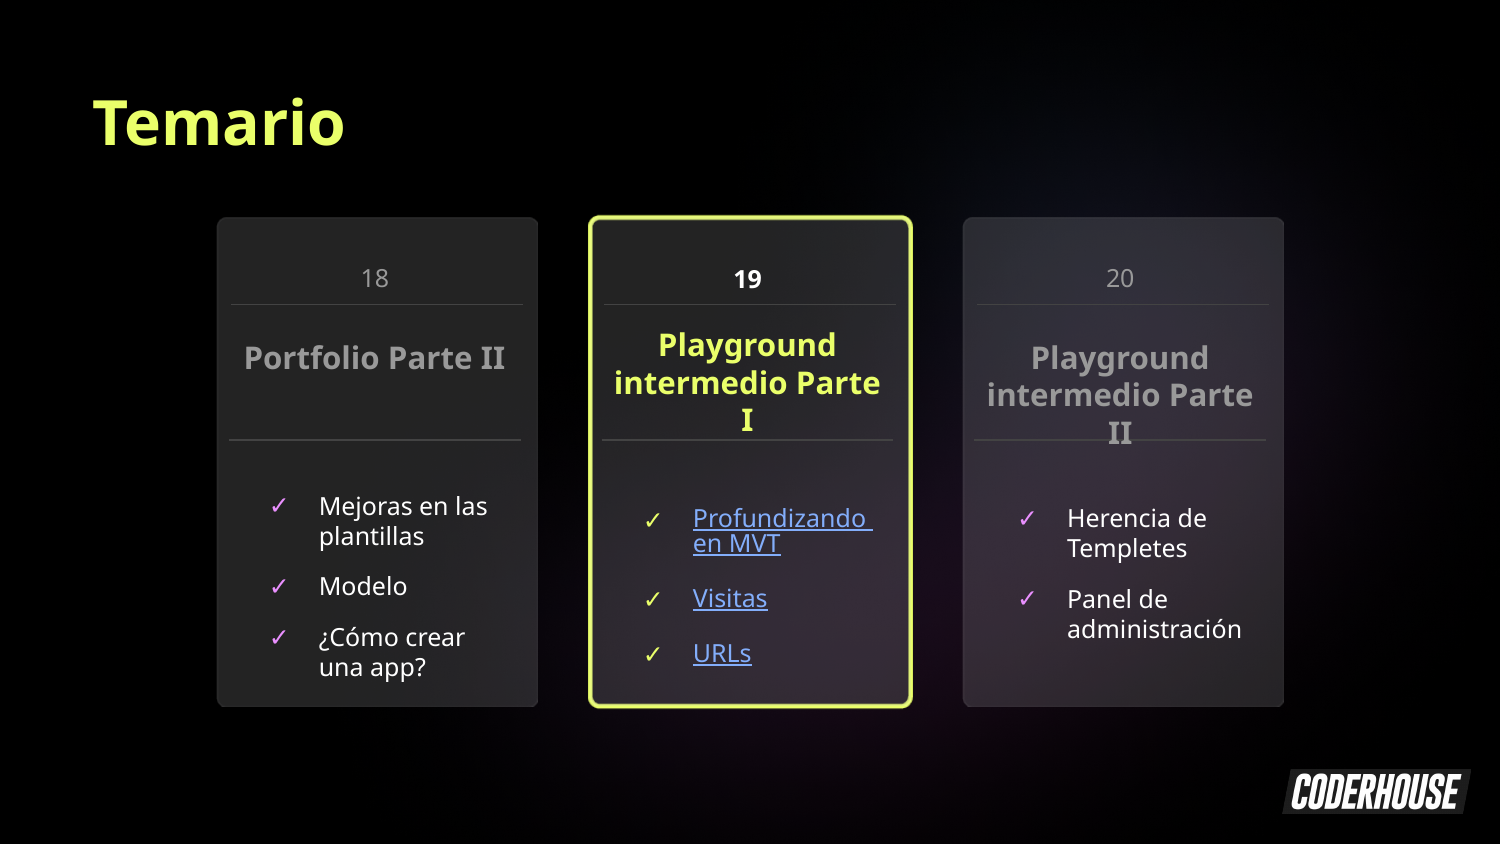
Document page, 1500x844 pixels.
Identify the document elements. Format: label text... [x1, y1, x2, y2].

picture [0, 0, 1500, 844]
text_box Temario [77, 76, 459, 175]
